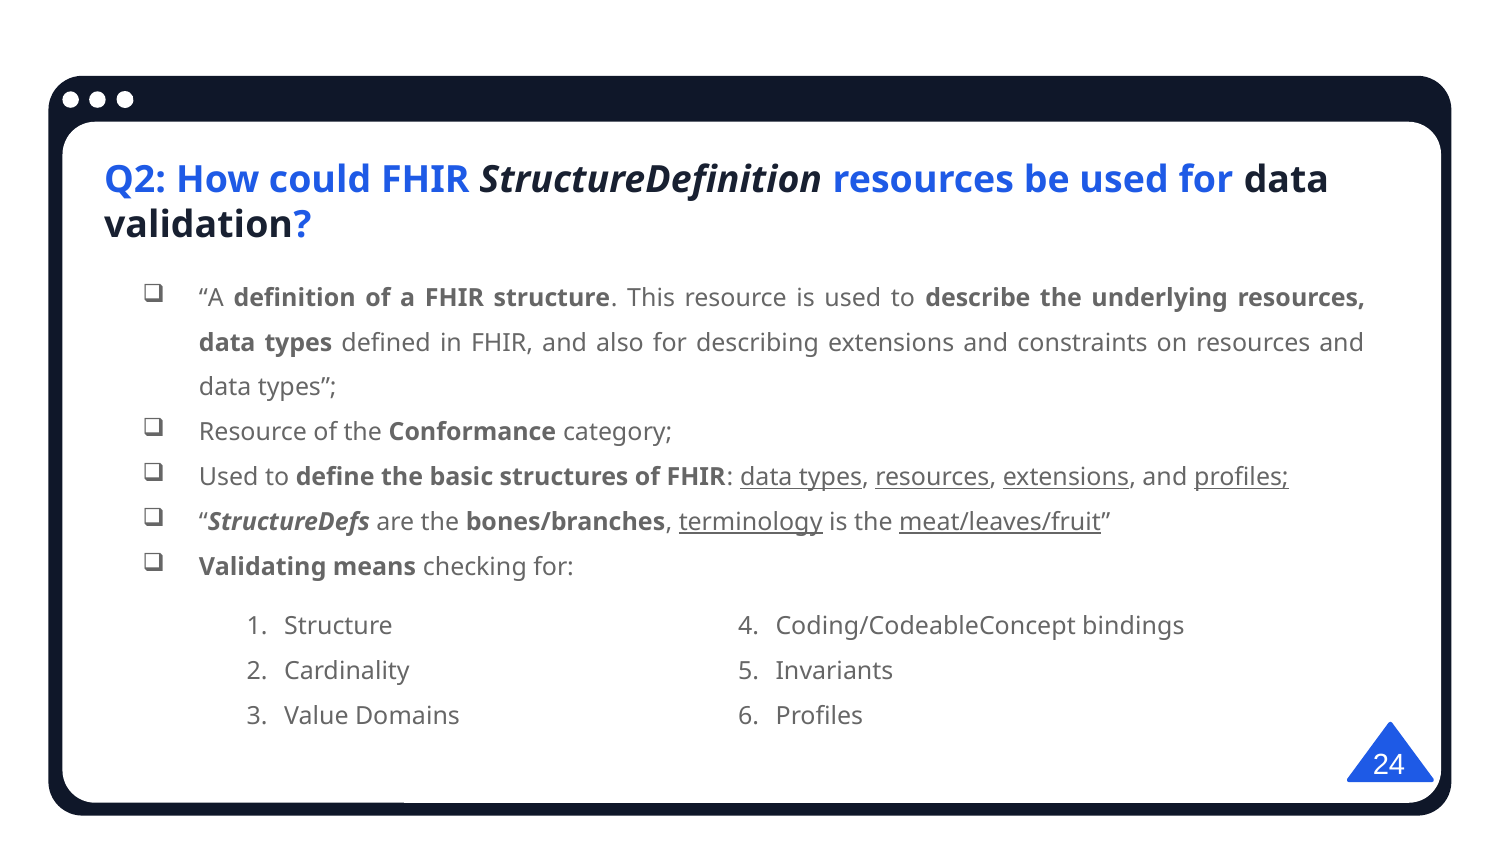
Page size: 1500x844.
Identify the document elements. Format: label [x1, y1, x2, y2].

text_box [48, 75, 1452, 816]
